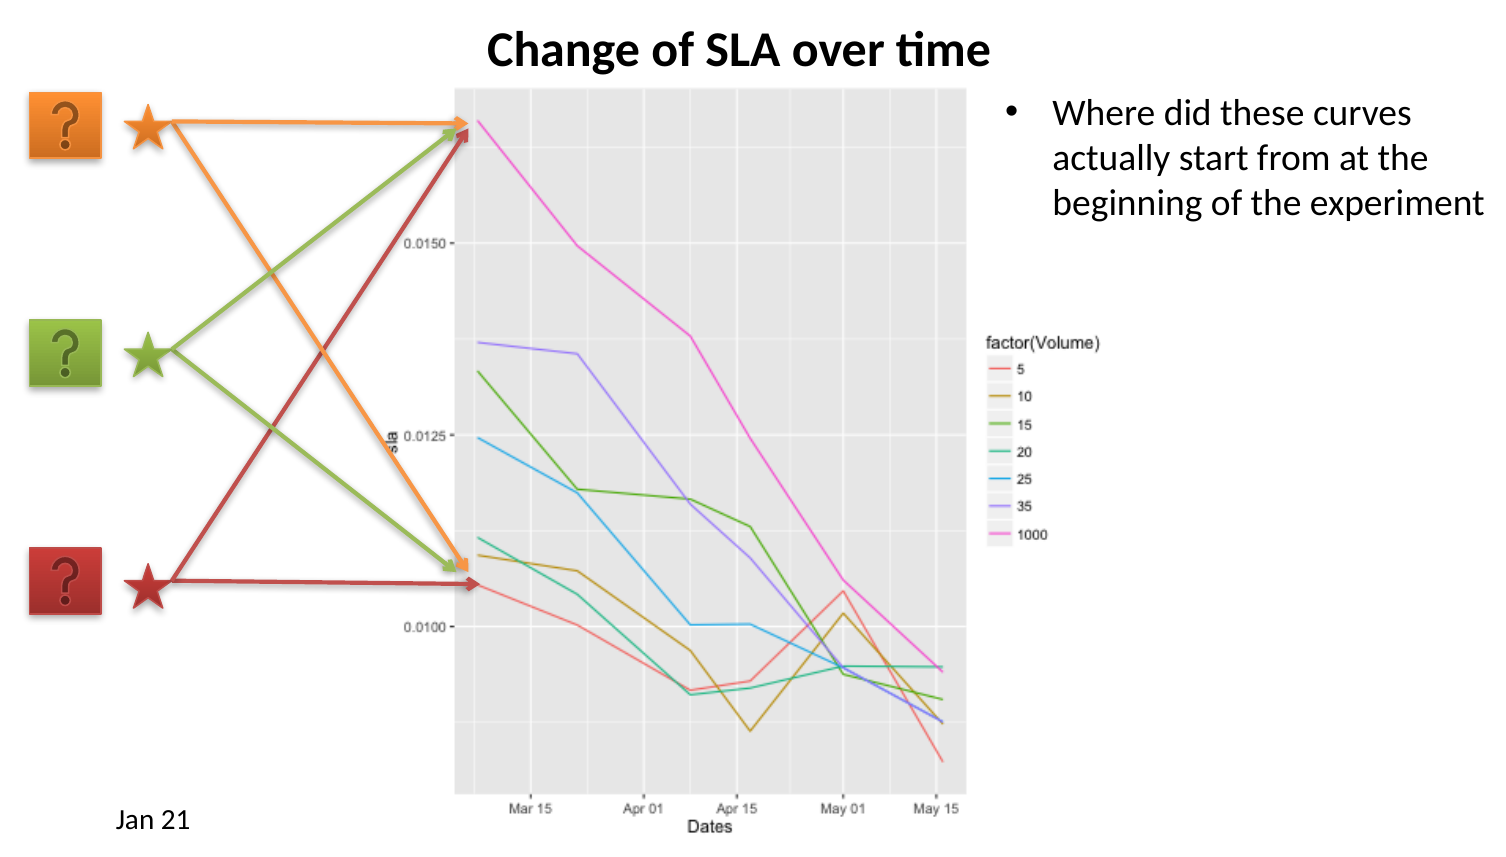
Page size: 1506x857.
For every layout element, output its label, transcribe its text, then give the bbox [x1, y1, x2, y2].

text_box Change of SLA over time [17, 8, 1462, 83]
text_box [123, 331, 165, 378]
text_box [29, 92, 102, 159]
text_box [123, 103, 167, 150]
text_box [472, 580, 481, 585]
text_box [460, 130, 469, 573]
text_box [29, 319, 102, 387]
text_box [29, 547, 102, 615]
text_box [171, 128, 457, 350]
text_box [171, 356, 457, 573]
picture [373, 80, 1129, 844]
text_box Jan 21 [100, 792, 208, 843]
text_box Where did these curves actually start from at the beginning of the experiment [1129, 80, 1506, 231]
text_box [123, 563, 166, 609]
